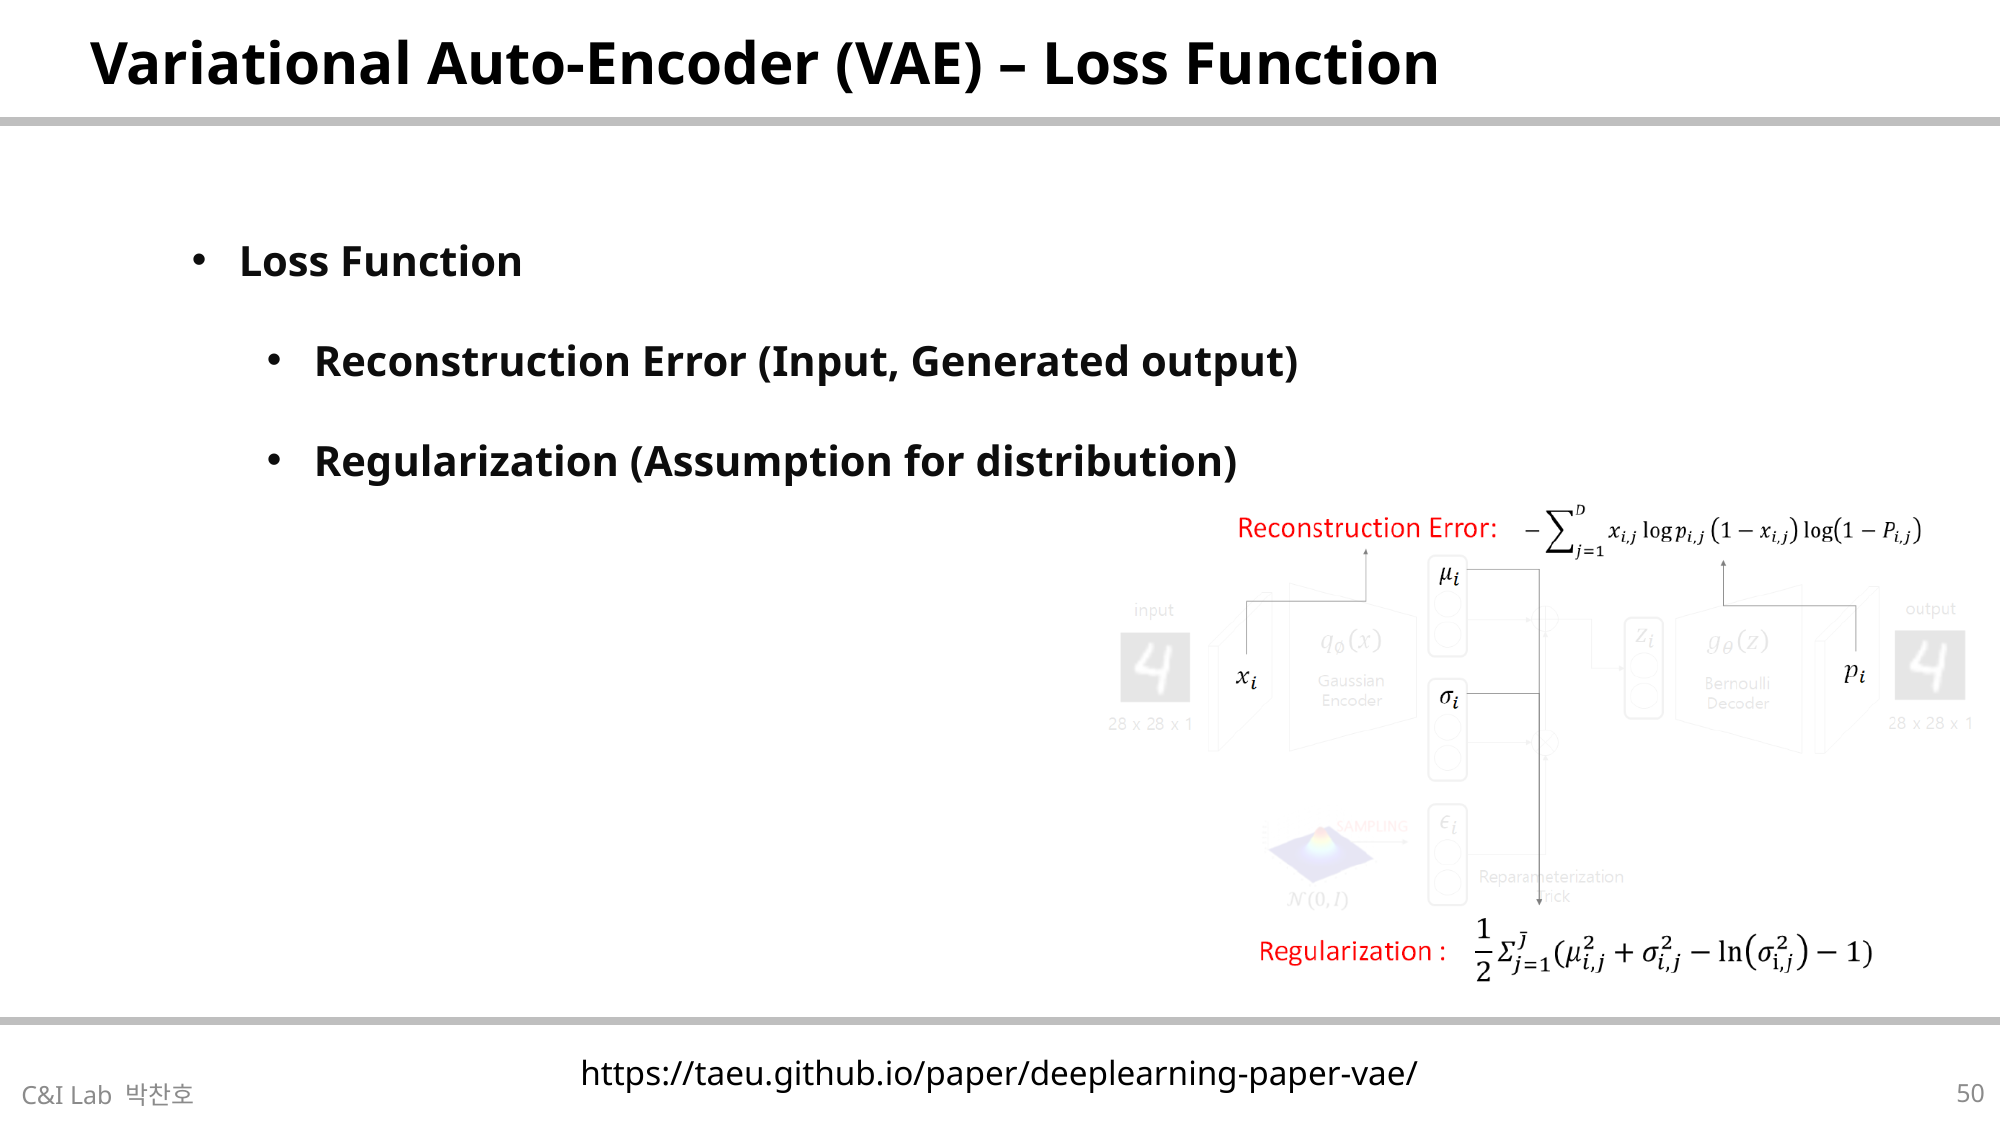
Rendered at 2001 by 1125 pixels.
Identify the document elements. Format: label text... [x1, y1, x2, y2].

slide_number 50 [1890, 1065, 2000, 1125]
picture [1103, 488, 2000, 999]
table_header Variational Auto-Encoder (VAE) – Loss Function [0, 2, 2000, 117]
footer C&I Lab 박찬호 [0, 1065, 216, 1125]
table_header https://taeu.github.io/paper/deeplearning-paper-vae/ [0, 1025, 2000, 1125]
text_box Loss Function Reconstruction Error (Input, Generated output) Regularization (Assumption for distribution) [177, 177, 1803, 492]
